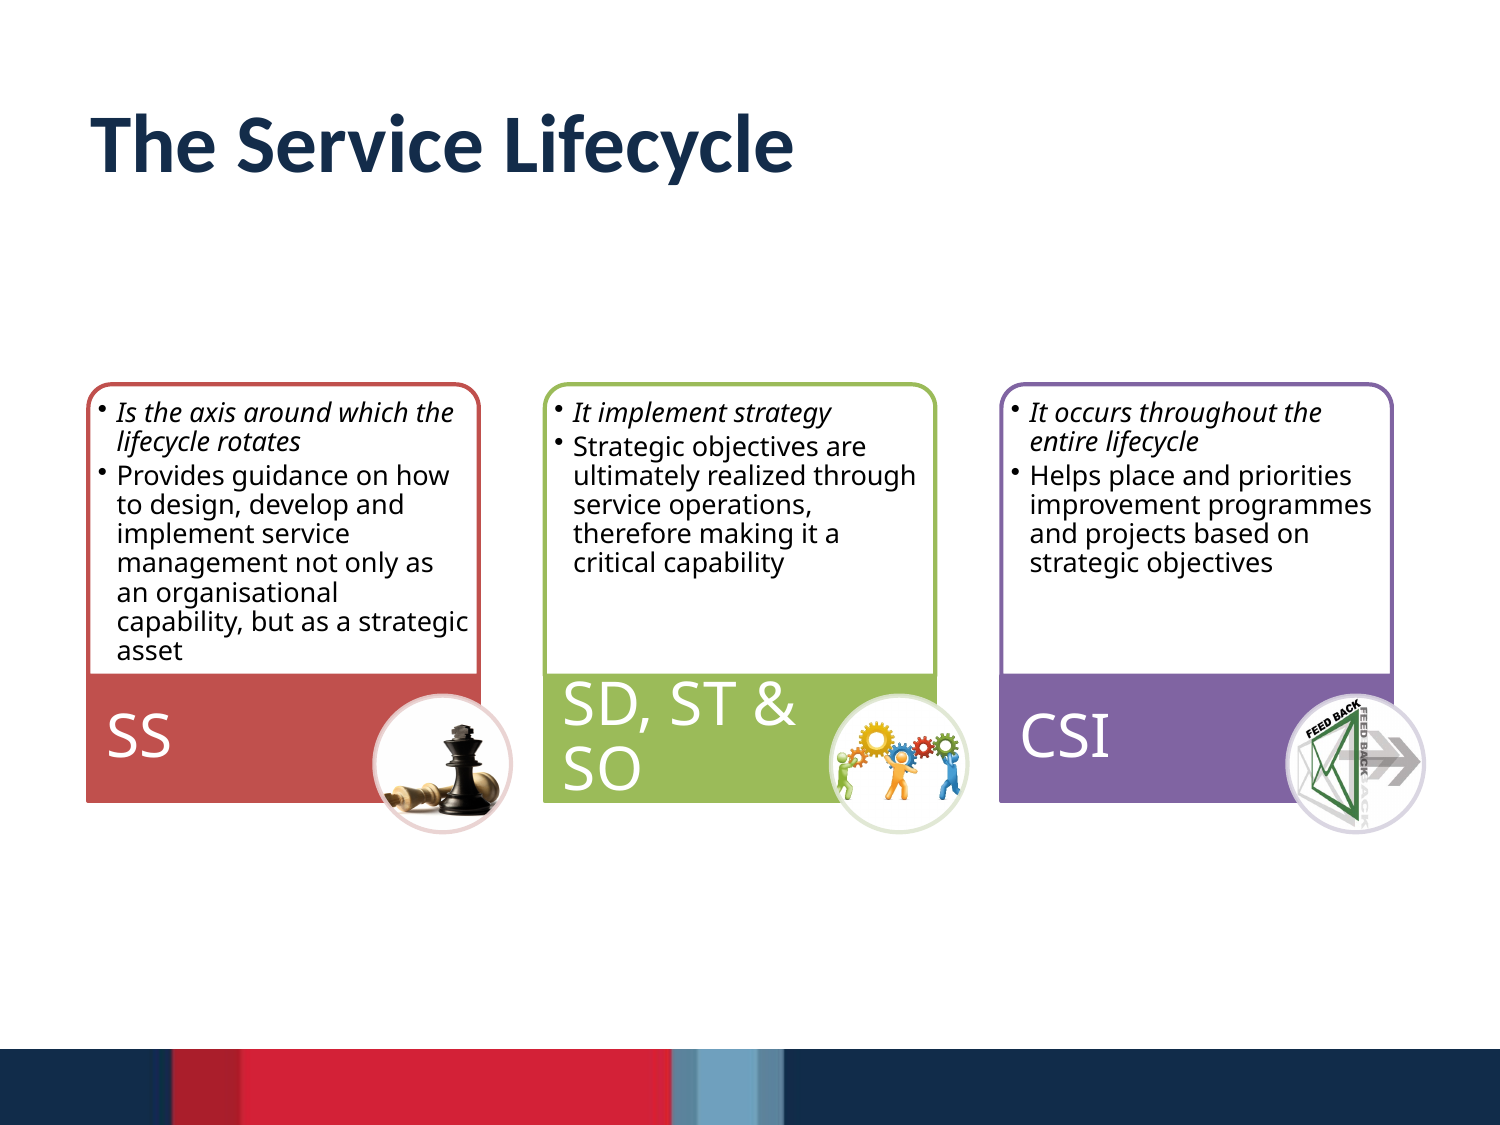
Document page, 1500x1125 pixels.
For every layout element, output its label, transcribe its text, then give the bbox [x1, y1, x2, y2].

picture [0, 1049, 1500, 1125]
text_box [87, 228, 1426, 988]
title The Service Lifecycle [75, 45, 1425, 233]
